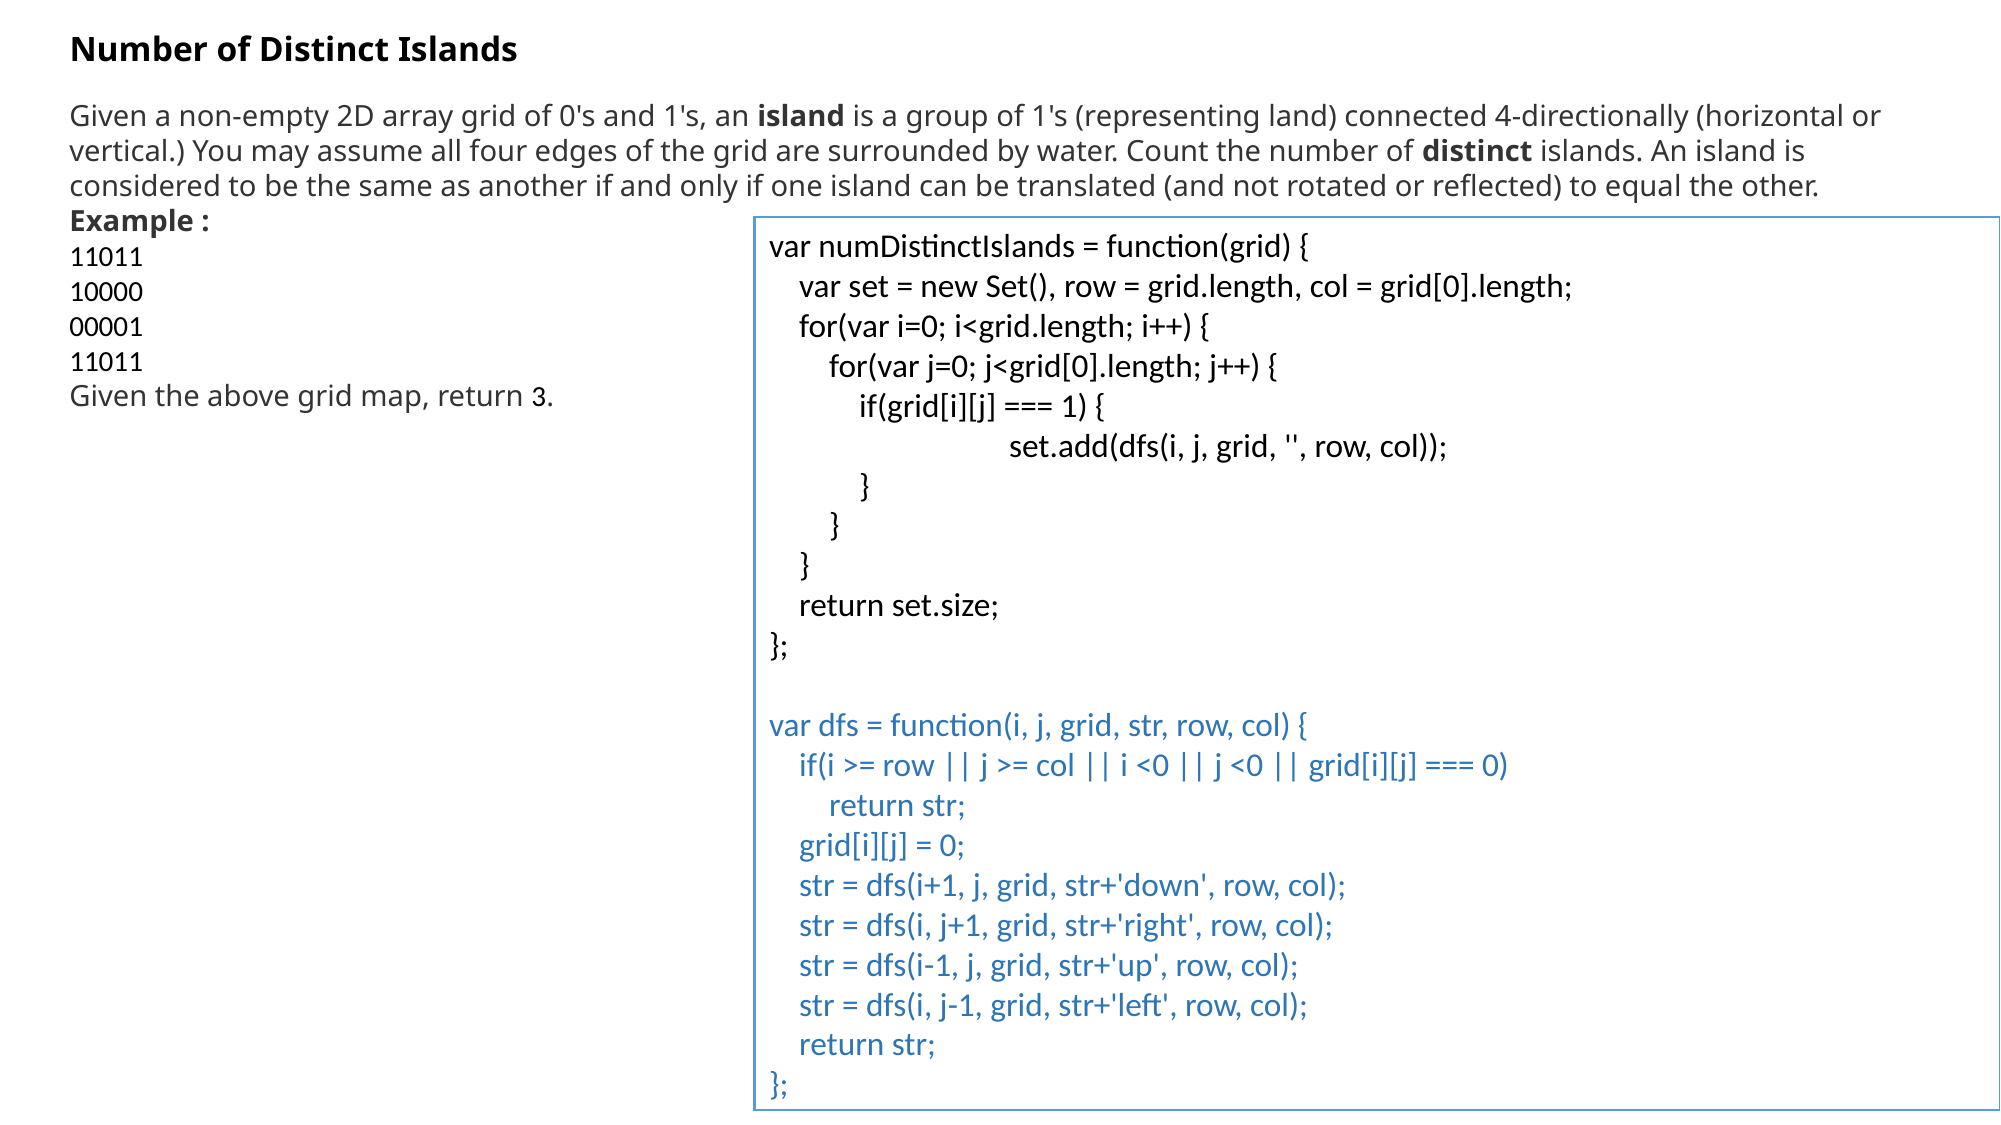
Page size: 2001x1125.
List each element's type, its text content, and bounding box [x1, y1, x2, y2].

text_box Given a non-empty 2D array grid of 0's and 1's, an island is a group of 1's (representing land) connected 4-directionally (horizontal or vertical.) You may assume all four edges of the grid are surrounded by water. Count the number of distinct islands. An island is considered to be the same as another if and only if one island can be translated (and not rotated or reflected) to equal the other. Example : 11011 10000 00001 11011 Given the above grid map, return 3. [54, 90, 1966, 420]
text_box var numDistinctIslands = function(grid) { var set = new Set(), row = grid.length, col = grid[0].length; for(var i=0; i<grid.length; i++) { for(var j=0; j<grid[0].length; j++) { if(grid[i][j] === 1) { set.add(dfs(i, j, grid, '', row, col)); } } } return set.size; }; var dfs = function(i, j, grid, str, row, col) { if(i >= row || j >= col || i <0 || j <0 || grid[i][j] === 0) return str; grid[i][j] = 0; str = dfs(i+1, j, grid, str+'down', row, col); str = dfs(i, j+1, grid, str+'right', row, col); str = dfs(i-1, j, grid, str+'up', row, col); str = dfs(i, j-1, grid, str+'left', row, col); return str; }; [753, 216, 2000, 1111]
title Number of Distinct Islands [54, 25, 1522, 77]
